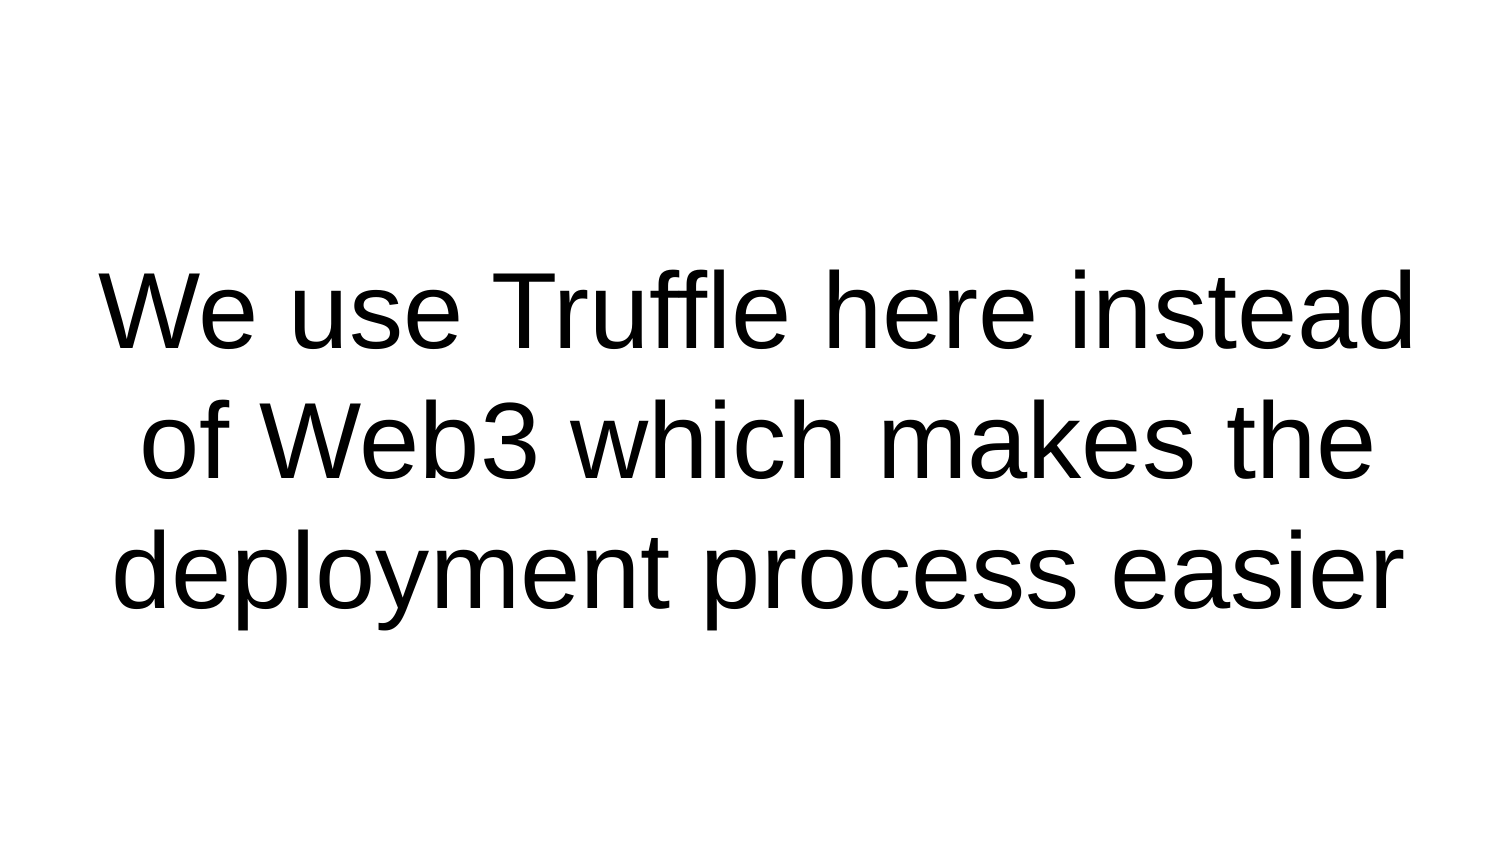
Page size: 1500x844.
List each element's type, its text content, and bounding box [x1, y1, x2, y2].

title We use Truffle here instead of Web3 which makes the deployment process easier [51, 205, 1466, 645]
